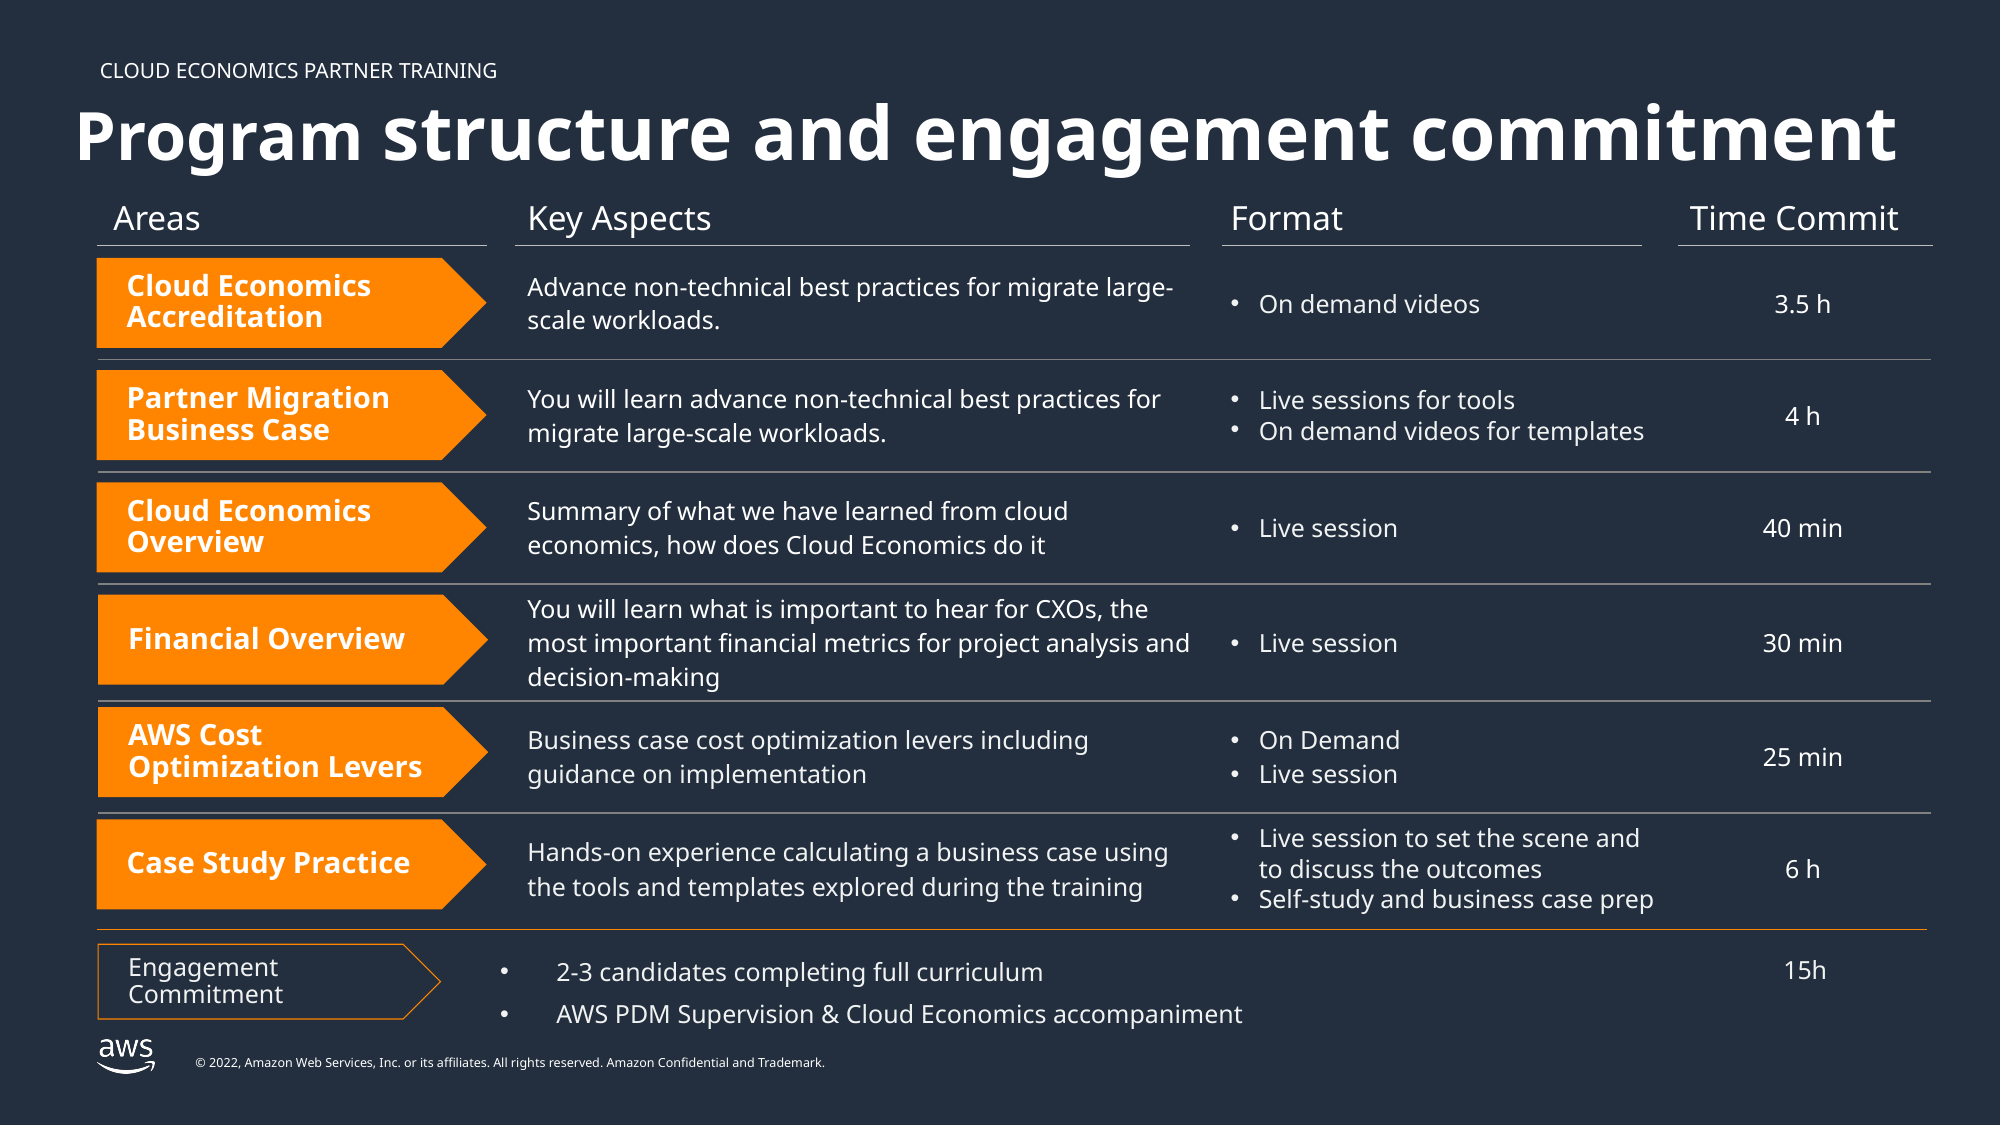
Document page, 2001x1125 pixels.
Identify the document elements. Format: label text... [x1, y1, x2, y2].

table_cell 30 min [1675, 585, 1931, 700]
table_cell 40 min [1675, 473, 1931, 583]
table_cell 25 min [1675, 702, 1931, 812]
table_cell [98, 473, 512, 583]
text_box Cloud Economics Accreditation [96, 257, 488, 349]
table_cell 3.5 h [1675, 247, 1931, 359]
text_box 2-3 candidates completing full curriculum AWS PDM Supervision & Cloud Economics accompaniment [488, 944, 1343, 1034]
table_cell Advance non-technical best practices for migrate large-scale workloads. [512, 247, 1216, 359]
table_cell 6 h [1675, 814, 1931, 925]
table_header Areas [98, 220, 512, 247]
title Program structure and engagement commitment [44, 71, 1956, 220]
table_cell Live session to set the scene and to discuss the outcomes Self-study and business case prep [1216, 814, 1675, 925]
table_cell [98, 814, 512, 925]
table_header Format [1216, 220, 1675, 247]
table_cell [98, 585, 512, 700]
table_cell You will learn what is important to hear for CXOs, the most important financial metrics for project analysis and decision-making [512, 585, 1216, 700]
text_box Cloud Economics Overview [96, 481, 488, 573]
table_cell Live session [1216, 585, 1675, 700]
text_box 15h [1728, 946, 1883, 1007]
table_cell Live sessions for tools On demand videos for templates [1216, 360, 1675, 471]
table_cell Live session [1216, 473, 1675, 583]
table_cell [98, 360, 512, 471]
table_cell Hands-on experience calculating a business case using the tools and templates explored during the training [512, 814, 1216, 925]
picture [97, 1039, 155, 1074]
text_box Financial Overview [97, 594, 489, 686]
table_cell Summary of what we have learned from cloud economics, how does Cloud Economics do it [512, 473, 1216, 583]
table_header Key Aspects [512, 220, 1216, 247]
table_cell On demand videos [1216, 247, 1675, 359]
table_cell Business case cost optimization levers including guidance on implementation [512, 702, 1216, 812]
table_header Time Commit [1675, 220, 1931, 247]
table_cell On Demand Live session [1216, 702, 1675, 812]
text_box Case Study Practice [96, 818, 488, 910]
table_cell 4 h [1675, 360, 1931, 471]
text_box Engagement Commitment [97, 943, 442, 1020]
table_cell [98, 247, 512, 359]
table_cell You will learn advance non-technical best practices for migrate large-scale workloads. [512, 360, 1216, 471]
text_box AWS Cost Optimization Levers [97, 706, 489, 798]
text_box Partner Migration Business Case [96, 369, 488, 461]
table_cell [98, 702, 512, 812]
